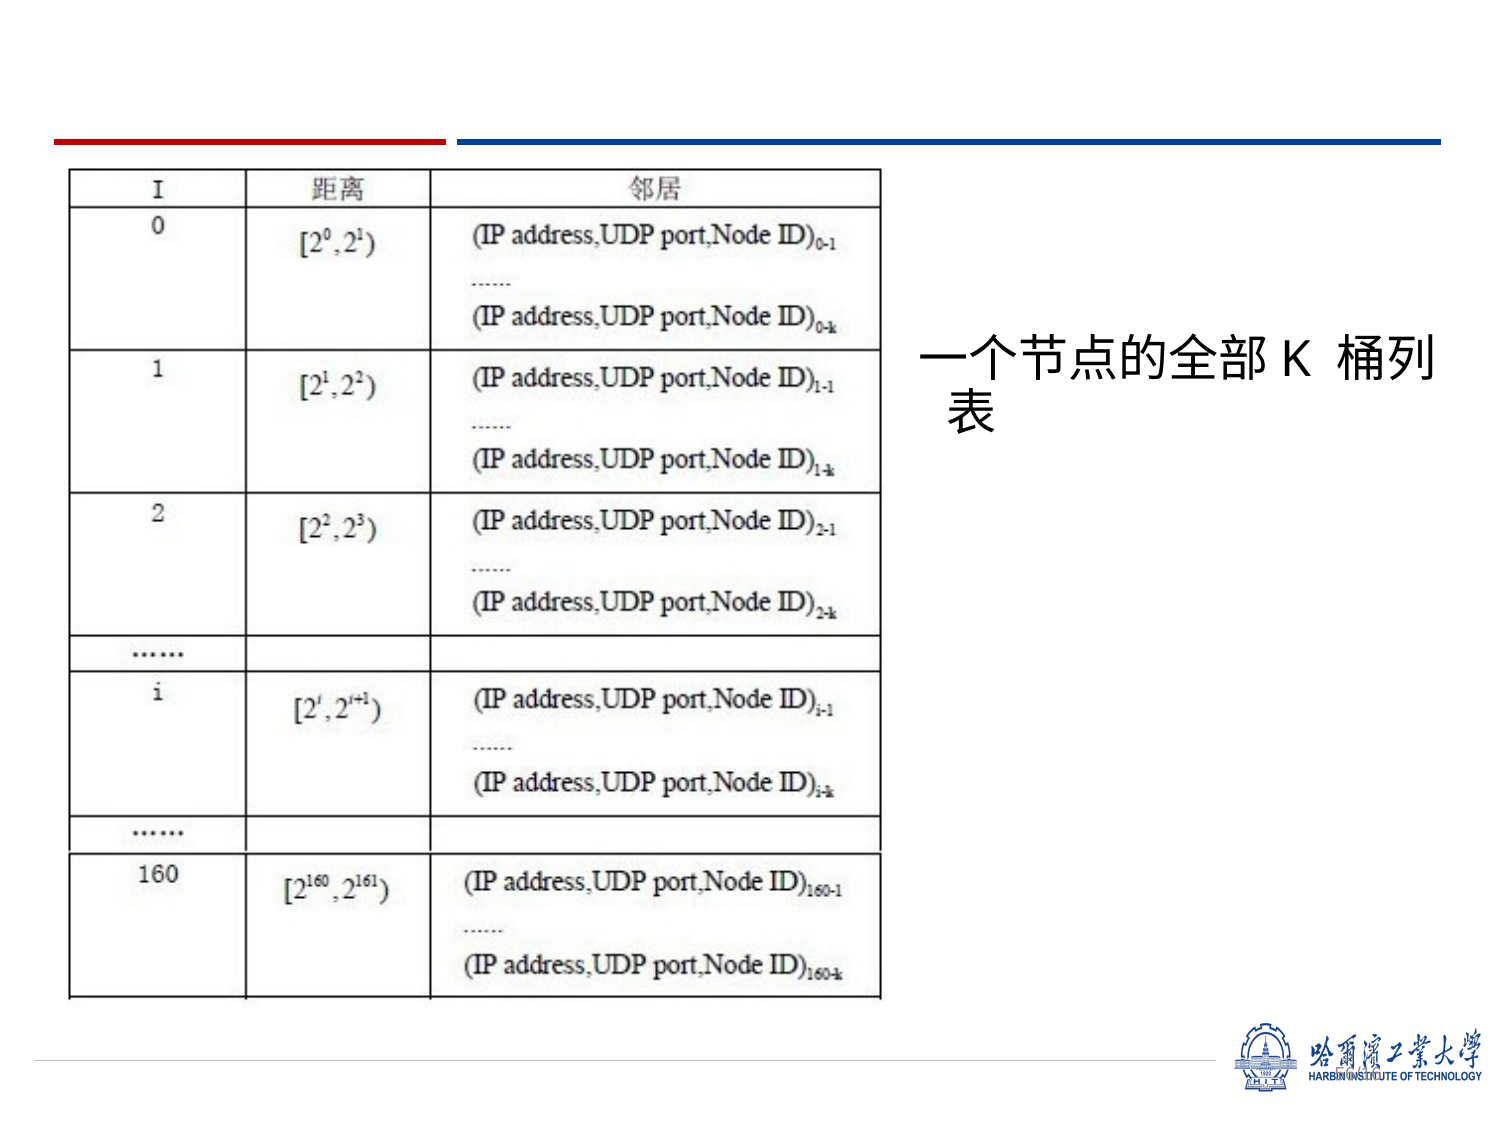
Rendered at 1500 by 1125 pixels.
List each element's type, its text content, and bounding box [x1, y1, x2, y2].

slide_number /16 [1059, 1042, 1397, 1103]
list 一个节点的全部K 桶列表 [903, 326, 1477, 409]
picture [1204, 1023, 1482, 1094]
picture [67, 167, 886, 1012]
